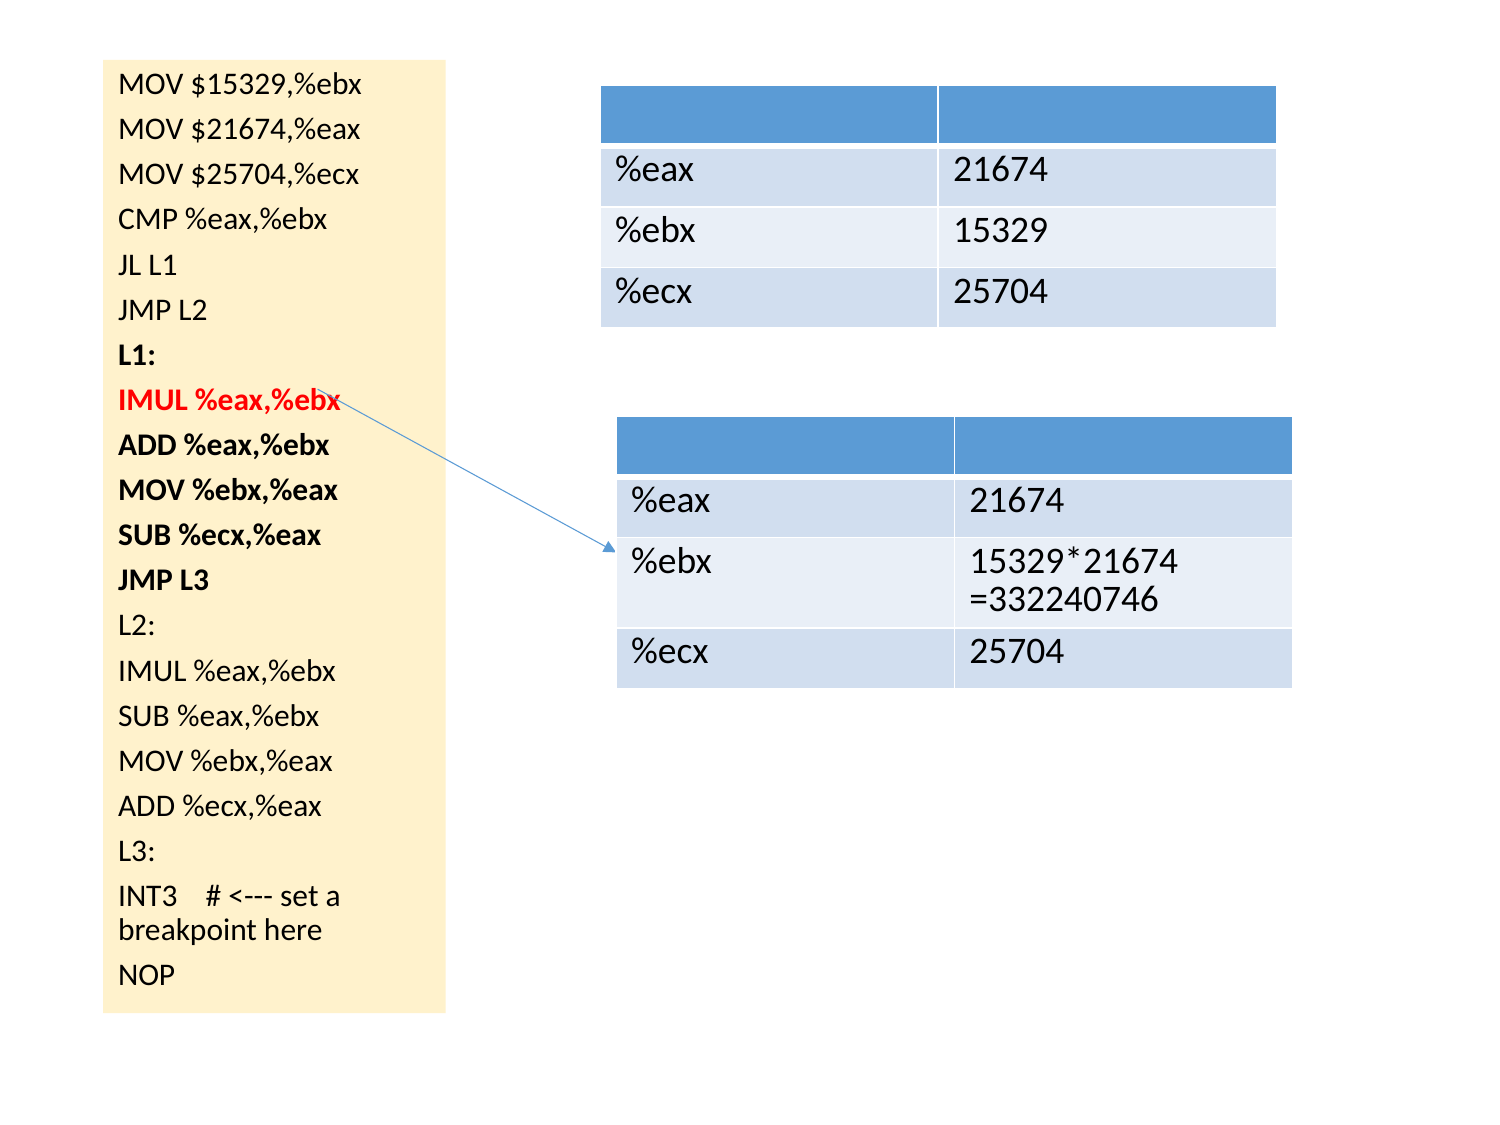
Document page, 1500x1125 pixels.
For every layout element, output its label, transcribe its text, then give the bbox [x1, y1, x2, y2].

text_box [317, 389, 617, 560]
table_cell %ebx [617, 538, 954, 627]
table_cell 15329 [939, 208, 1276, 267]
table_cell %eax [601, 149, 937, 206]
table_header [601, 86, 937, 143]
table_cell 25704 [939, 268, 1276, 327]
table_cell 21674 [955, 480, 1292, 537]
table_cell 21674 [939, 149, 1276, 206]
table_header [939, 86, 1276, 143]
table_cell %eax [617, 480, 954, 537]
table_header [617, 417, 954, 474]
table_cell 25704 [955, 629, 1292, 688]
table_cell %ecx [601, 268, 937, 327]
table_cell 15329*21674 =332240746 [955, 538, 1292, 627]
list MOV $15329,%ebx MOV $21674,%eax MOV $25704,%ecx CMP %eax,%ebx JL L1 JMP L2 L1: IMUL %eax,%ebx ADD %eax,%ebx MOV %ebx,%eax SUB %ecx,%eax JMP L3 L2: IMUL %eax,%ebx SUB %eax,%ebx MOV %ebx,%eax ADD %ecx,%eax L3: INT3 # <--- set a breakpoint here NOP [103, 59, 446, 1014]
table_cell %ebx [601, 208, 937, 267]
table_cell %ecx [617, 629, 954, 688]
table_header [955, 417, 1292, 474]
